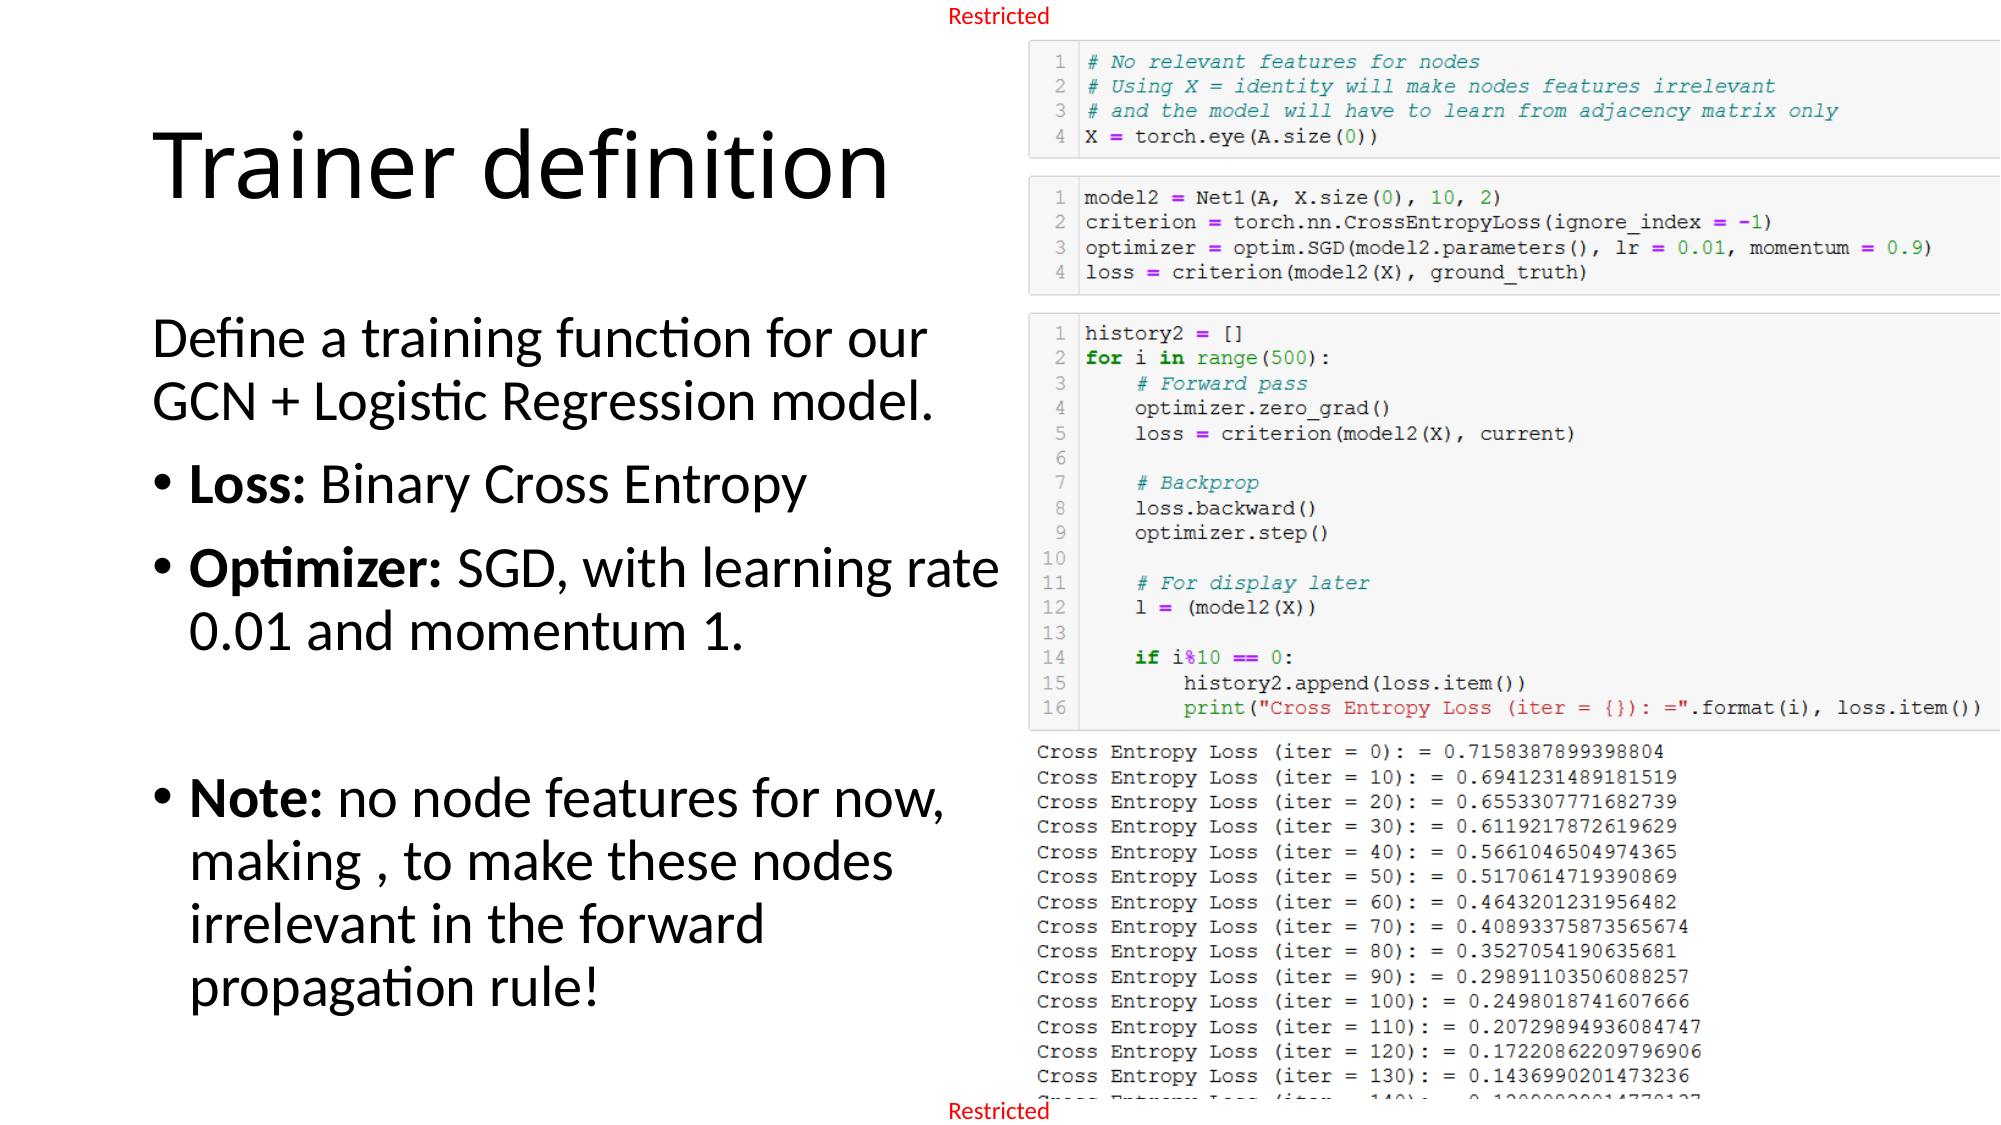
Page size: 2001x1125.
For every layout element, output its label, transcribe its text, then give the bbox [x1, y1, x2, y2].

picture [1028, 39, 2000, 1099]
title Trainer definition [137, 59, 1028, 278]
